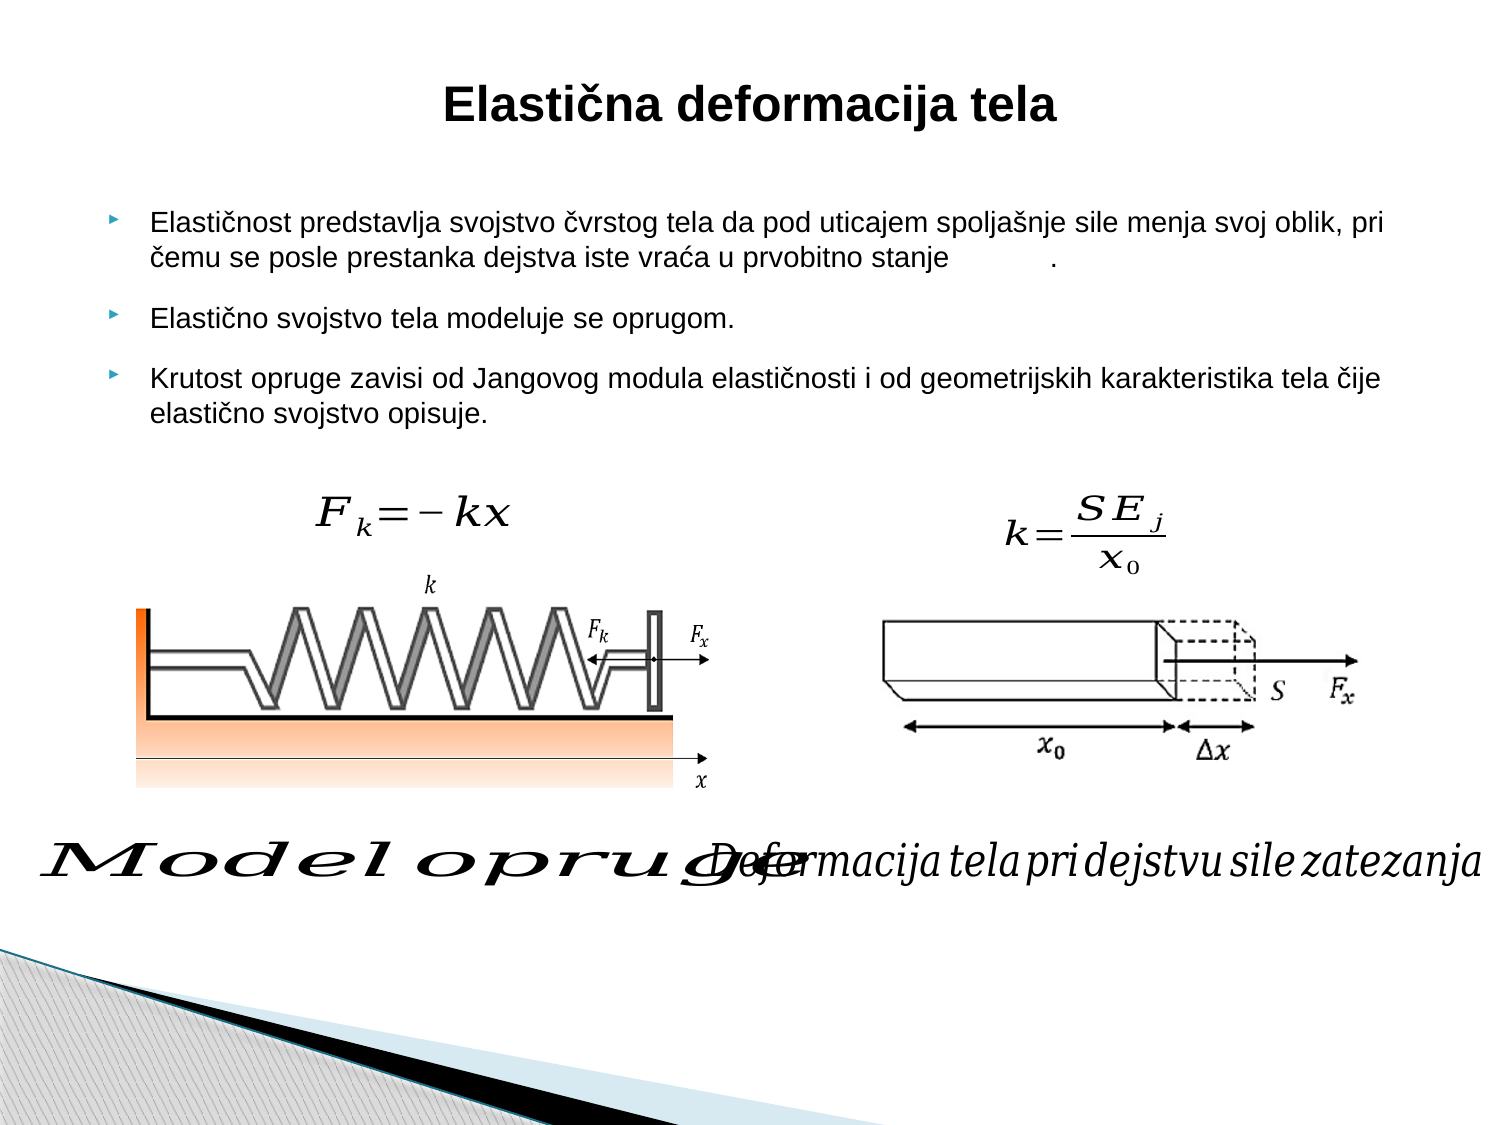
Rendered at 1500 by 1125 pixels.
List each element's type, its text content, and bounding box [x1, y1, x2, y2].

list Elastičnost predstavlja svojstvo čvrstog tela da pod uticajem spoljašnje sile menja svoj oblik, pri čemu se posle prestanka dejstva iste vraća u prvobitno stanje . Elastično svojstvo tela modeluje se oprugom. Krutost opruge zavisi od Jangovog modula elastičnosti i od geometrijskih karakteristika tela čije elastično svojstvo opisuje. [75, 196, 1425, 986]
picture [136, 568, 713, 790]
title Elastična deformacija tela [75, 43, 1425, 160]
picture [879, 616, 1362, 767]
